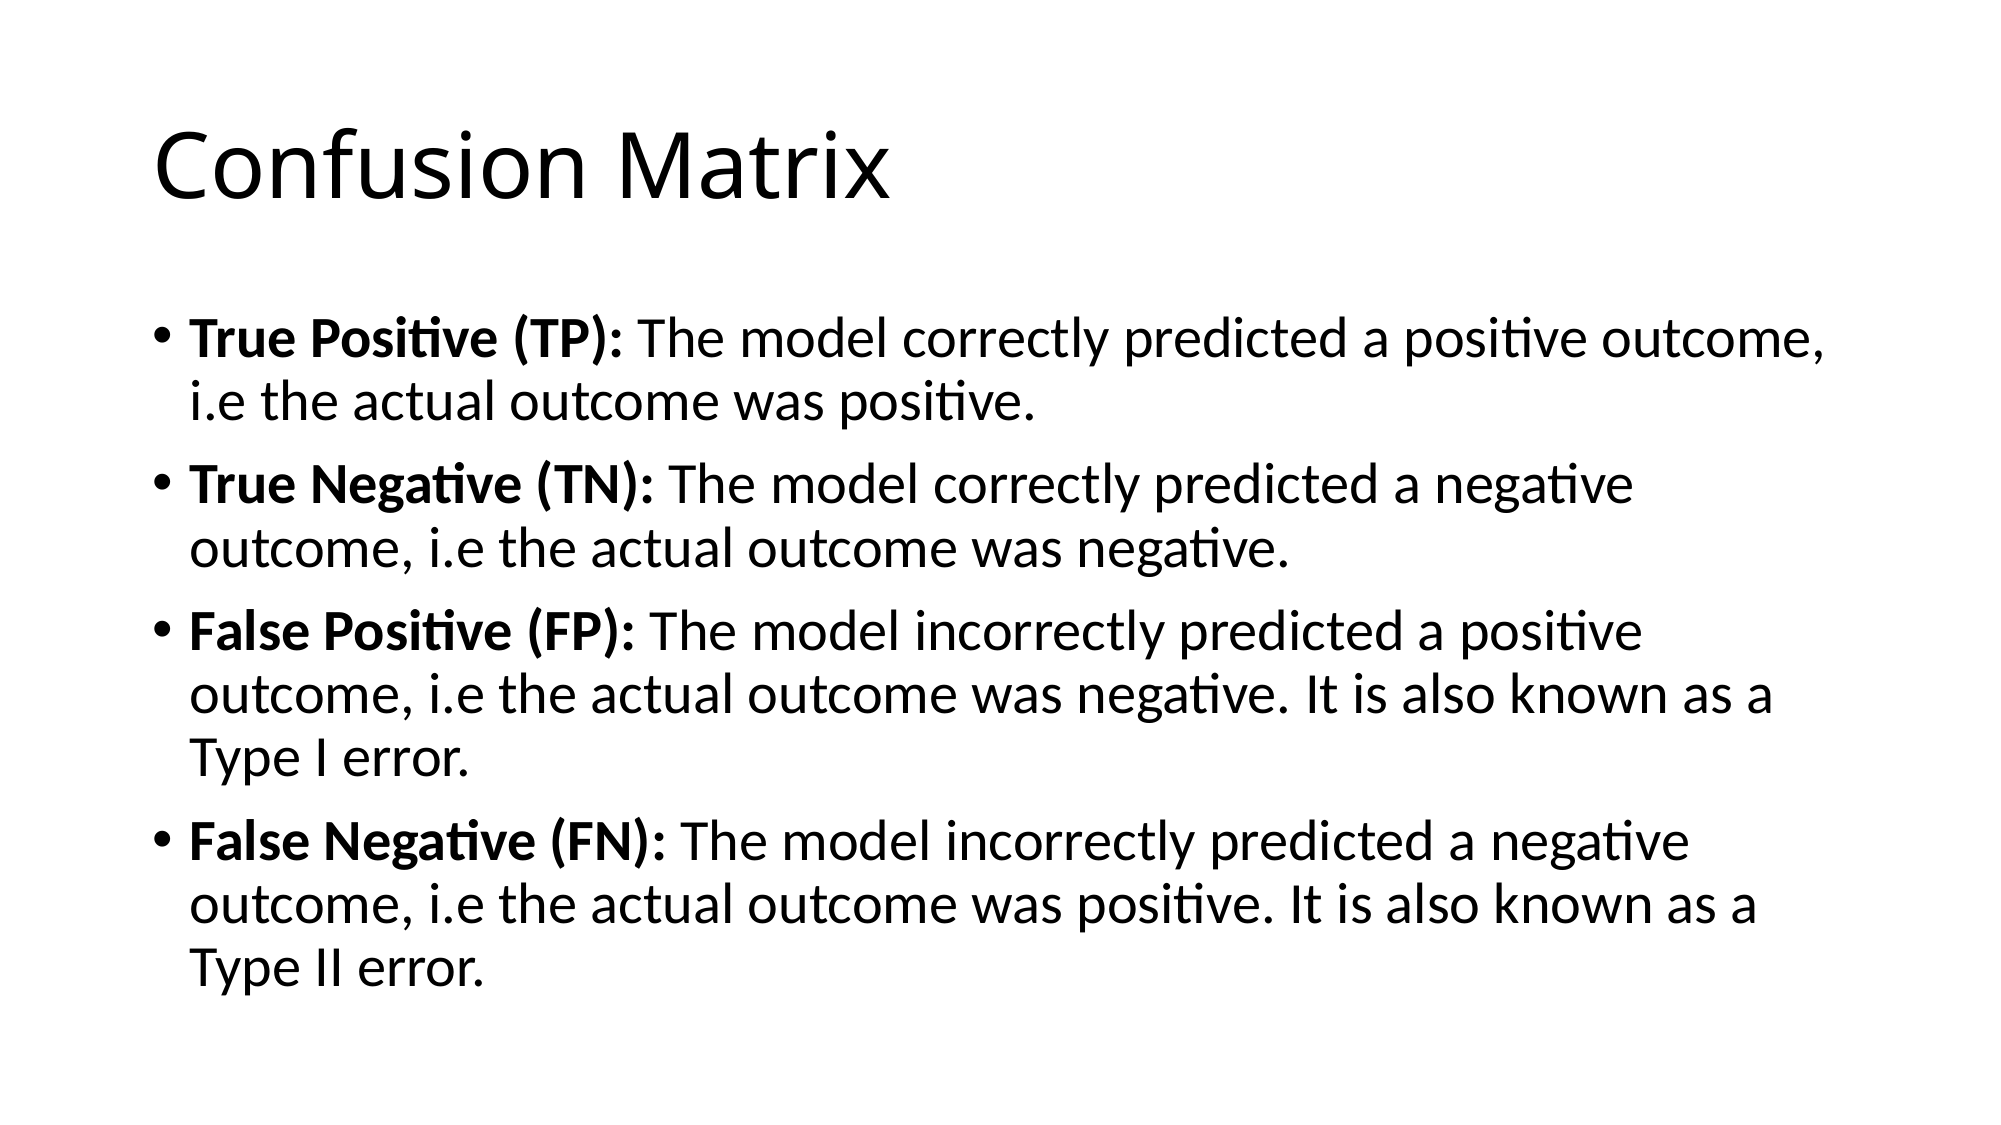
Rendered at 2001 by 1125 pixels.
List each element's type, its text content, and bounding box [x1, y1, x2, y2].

list True Positive (TP): The model correctly predicted a positive outcome, i.e the actual outcome was positive. True Negative (TN): The model correctly predicted a negative outcome, i.e the actual outcome was negative. False Positive (FP): The model incorrectly predicted a positive outcome, i.e the actual outcome was negative. It is also known as a Type I error. False Negative (FN): The model incorrectly predicted a negative outcome, i.e the actual outcome was positive. It is also known as a Type II error. [137, 299, 1863, 1014]
title Confusion Matrix [137, 59, 1863, 278]
